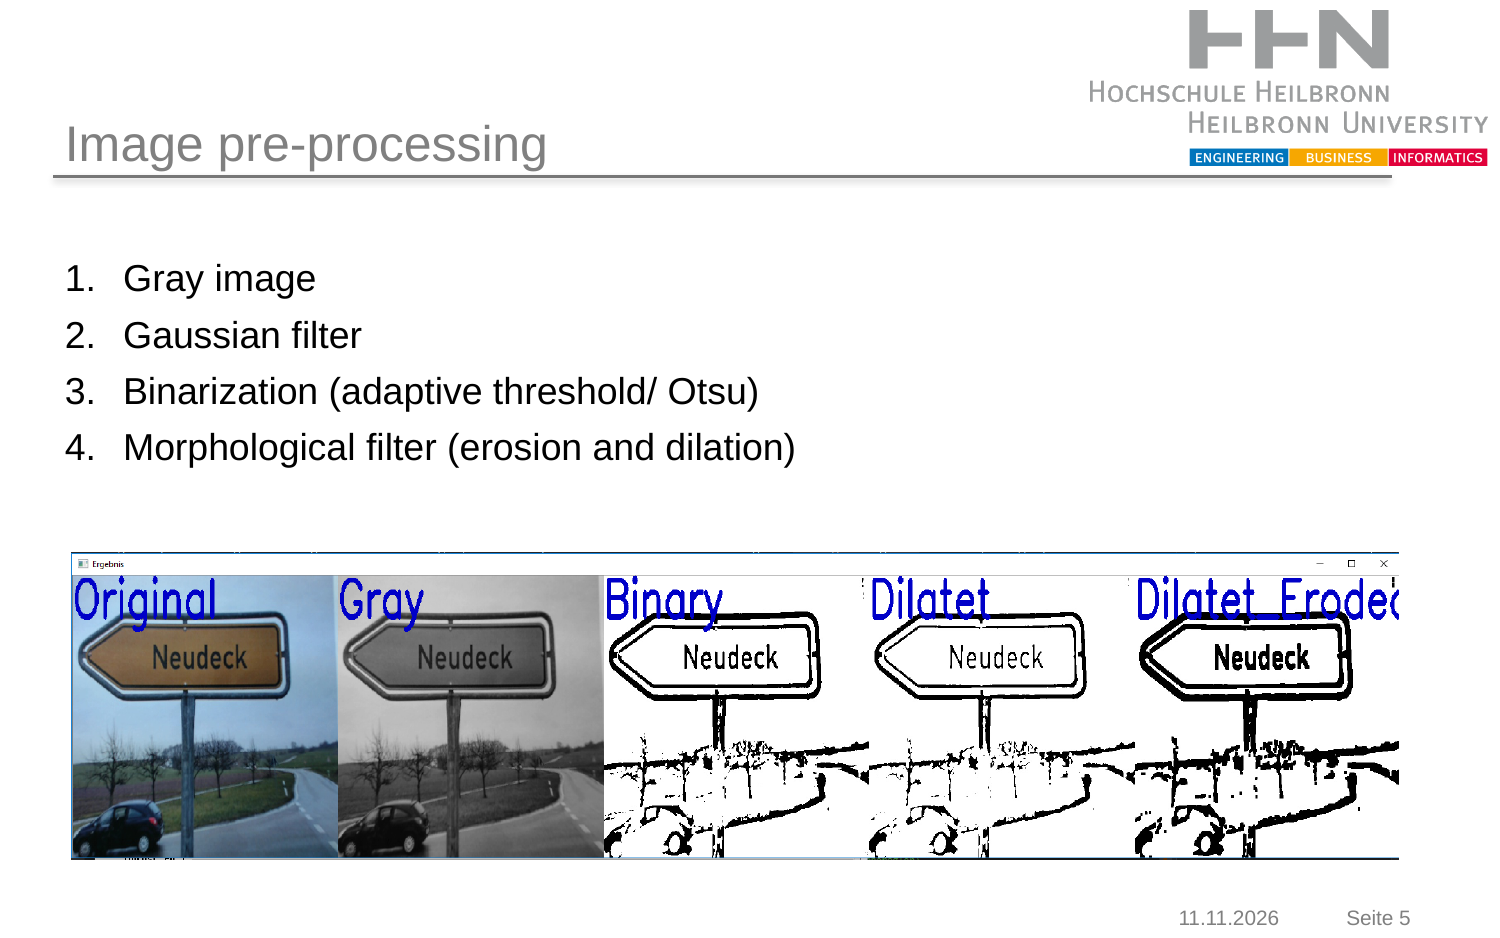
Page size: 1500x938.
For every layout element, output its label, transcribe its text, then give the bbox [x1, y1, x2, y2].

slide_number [1163, 897, 1299, 933]
picture [1090, 10, 1488, 166]
slide_number Seite 5 [1331, 896, 1493, 927]
list Gray image Gaussian filter Binarization (adaptive threshold/ Otsu) Morphological filter (erosion and dilation) [64, 246, 1348, 824]
picture [71, 552, 1400, 861]
title Image pre-processing [64, 109, 1459, 175]
